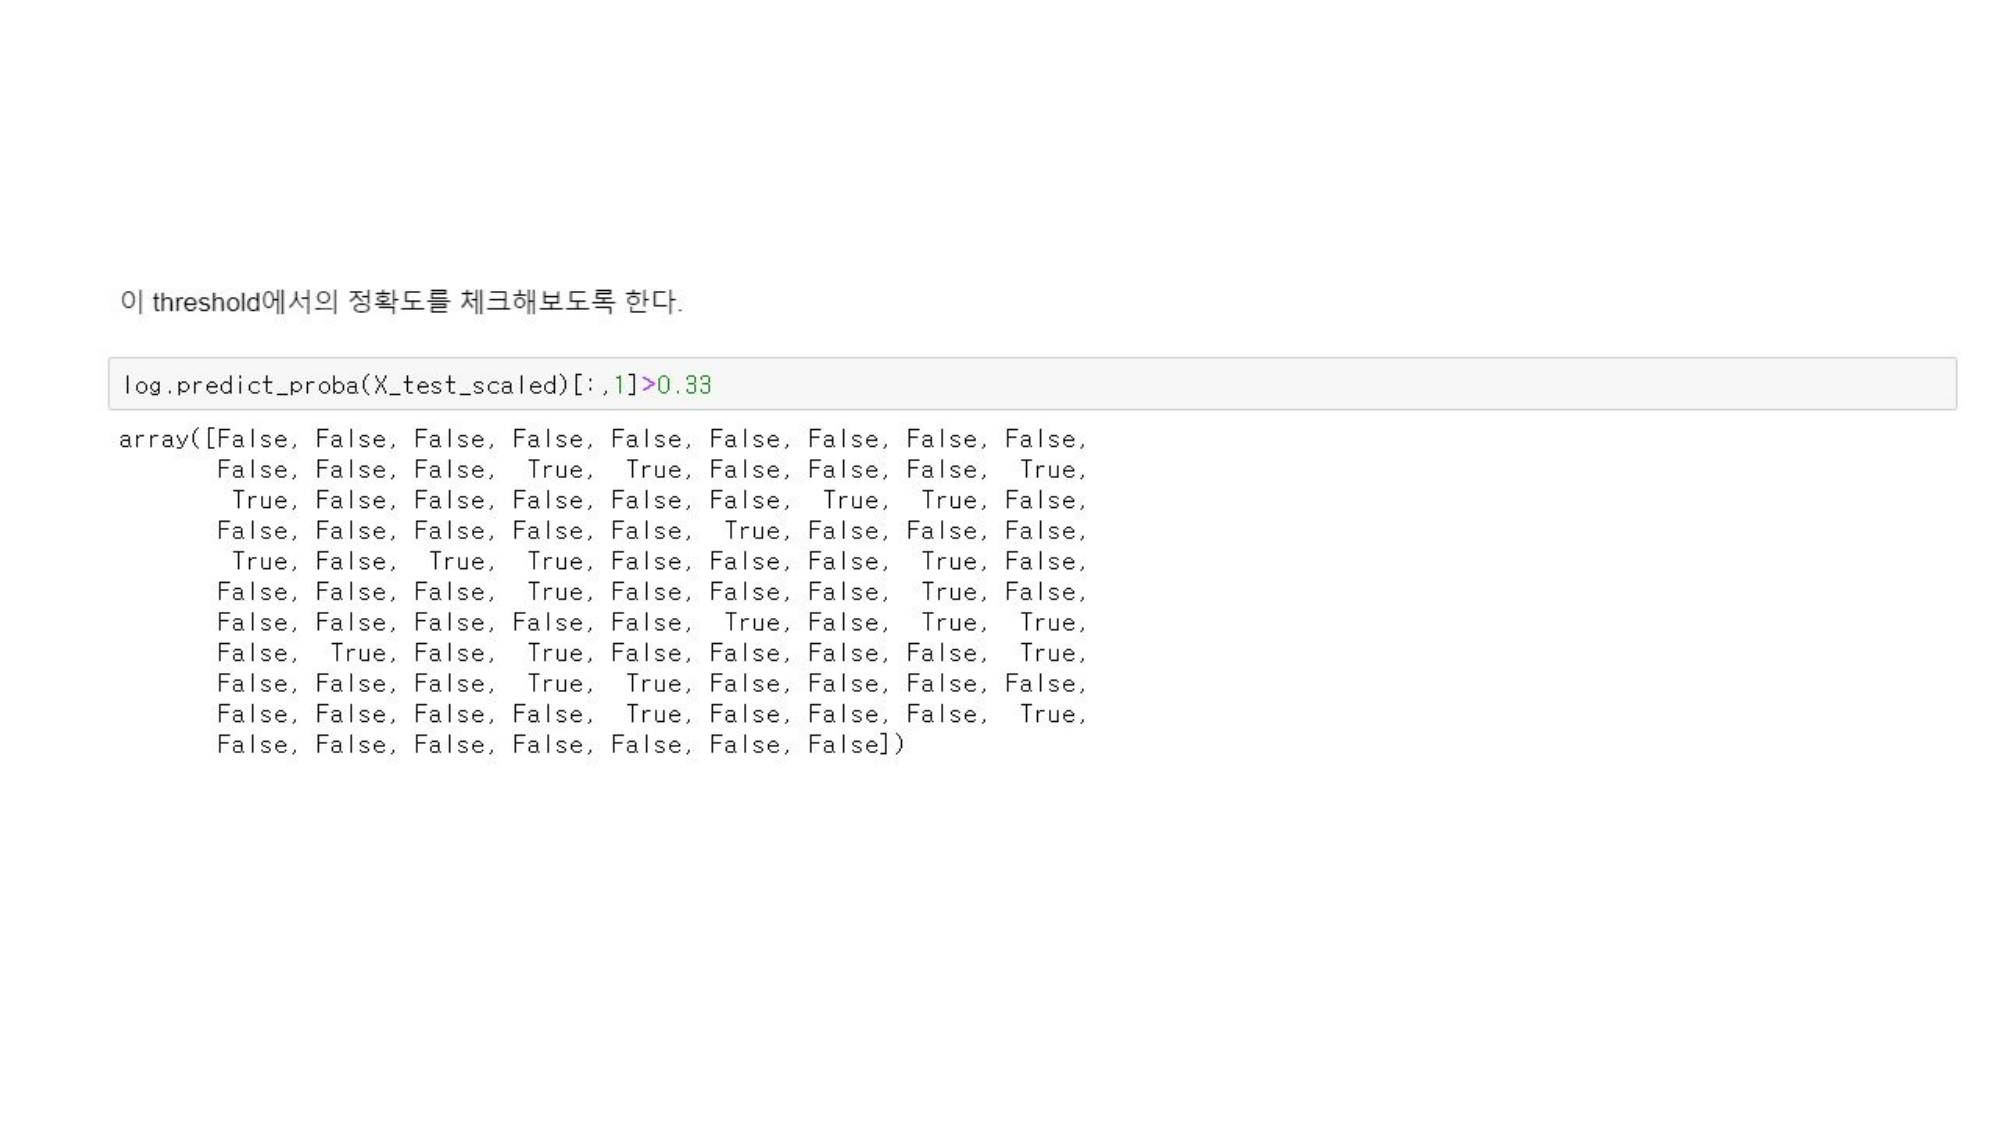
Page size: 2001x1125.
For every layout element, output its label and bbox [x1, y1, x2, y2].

picture [98, 264, 1975, 776]
